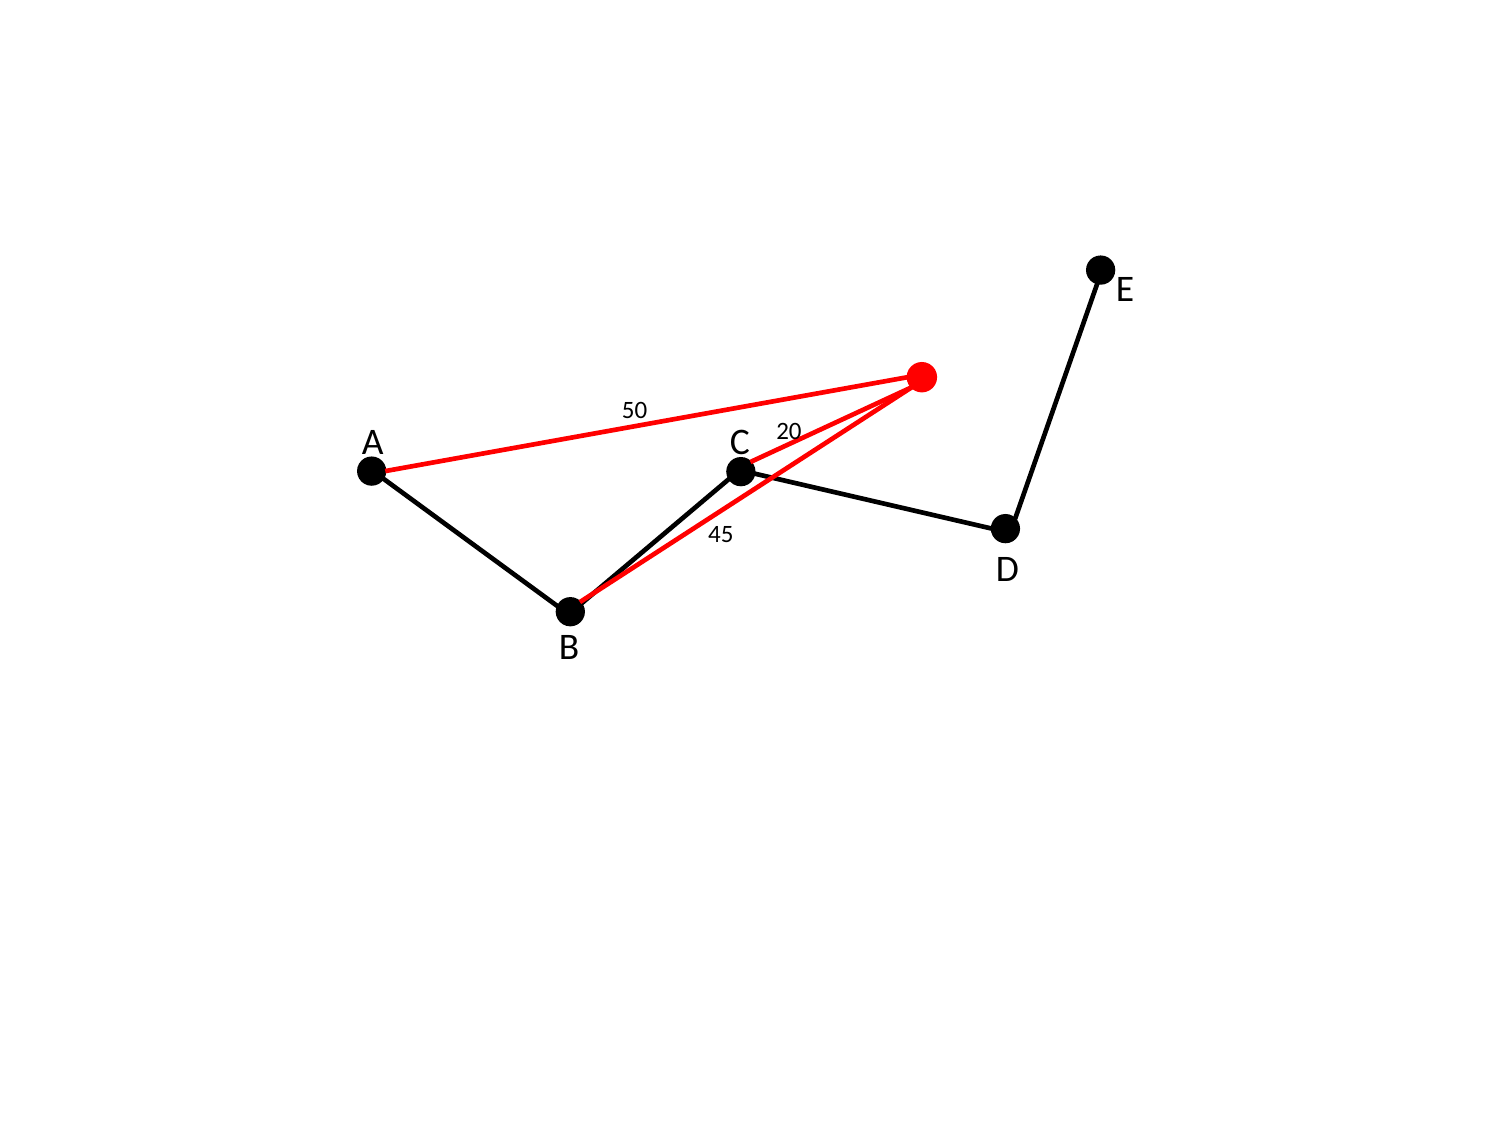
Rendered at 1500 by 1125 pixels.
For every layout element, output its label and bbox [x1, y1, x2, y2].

text_box [347, 255, 1149, 674]
